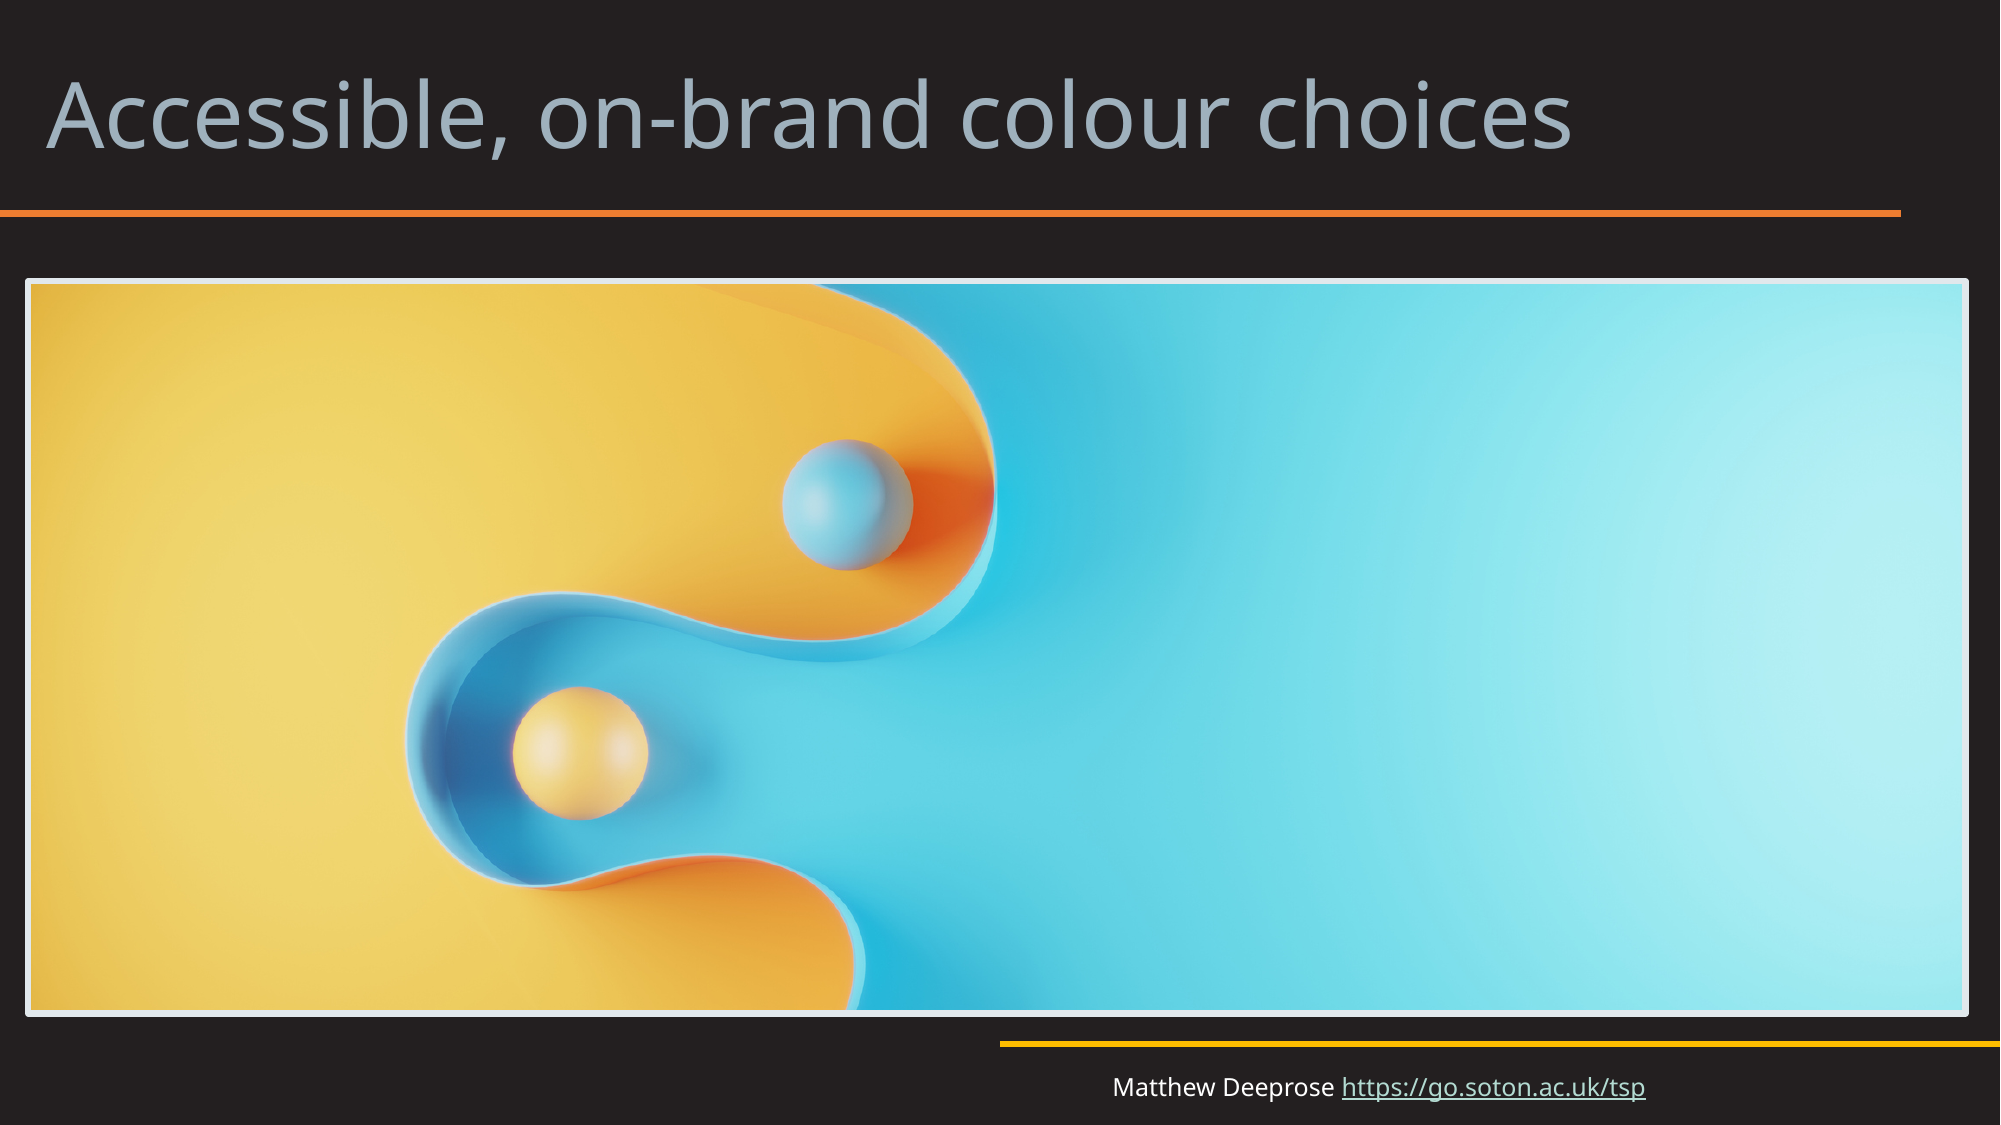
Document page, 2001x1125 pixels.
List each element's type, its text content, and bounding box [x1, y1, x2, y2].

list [31, 284, 1963, 1011]
title Accessible, on-brand colour choices [31, 24, 1963, 214]
footer Matthew Deeprose https://go.soton.ac.uk/tsp [1097, 1055, 1803, 1117]
